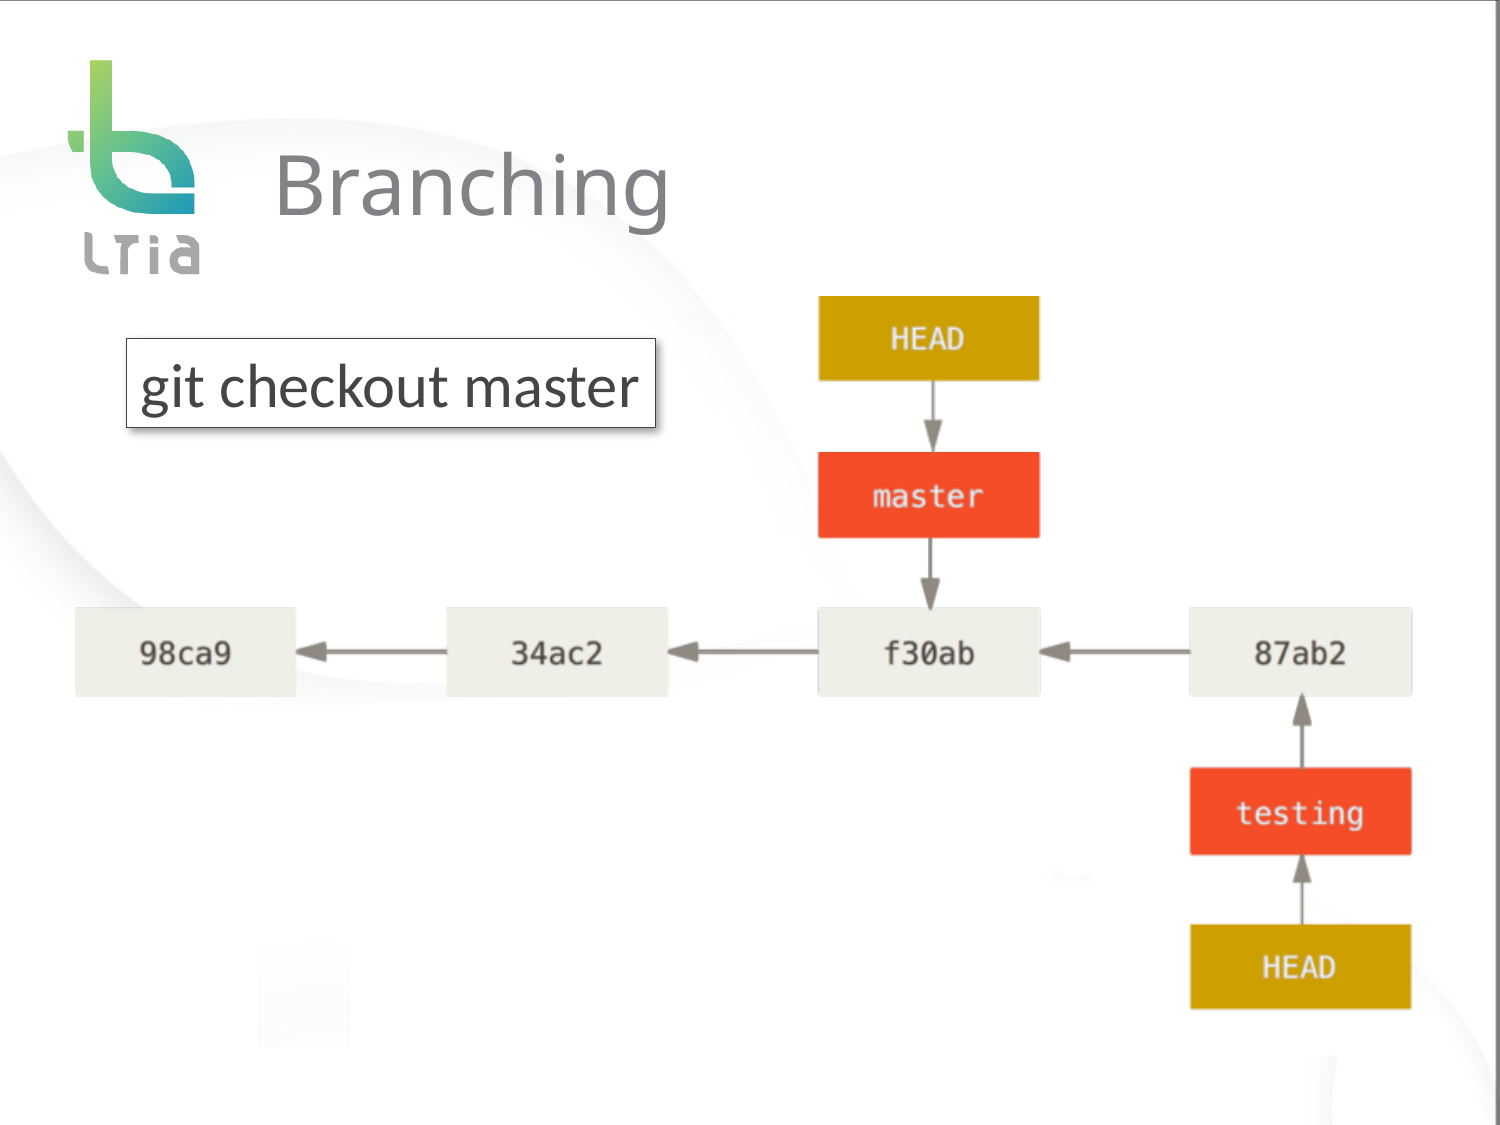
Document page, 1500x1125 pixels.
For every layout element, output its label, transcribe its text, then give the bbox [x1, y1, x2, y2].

picture [0, 0, 1500, 1125]
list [75, 864, 1414, 1012]
title Branching [257, 82, 1414, 282]
